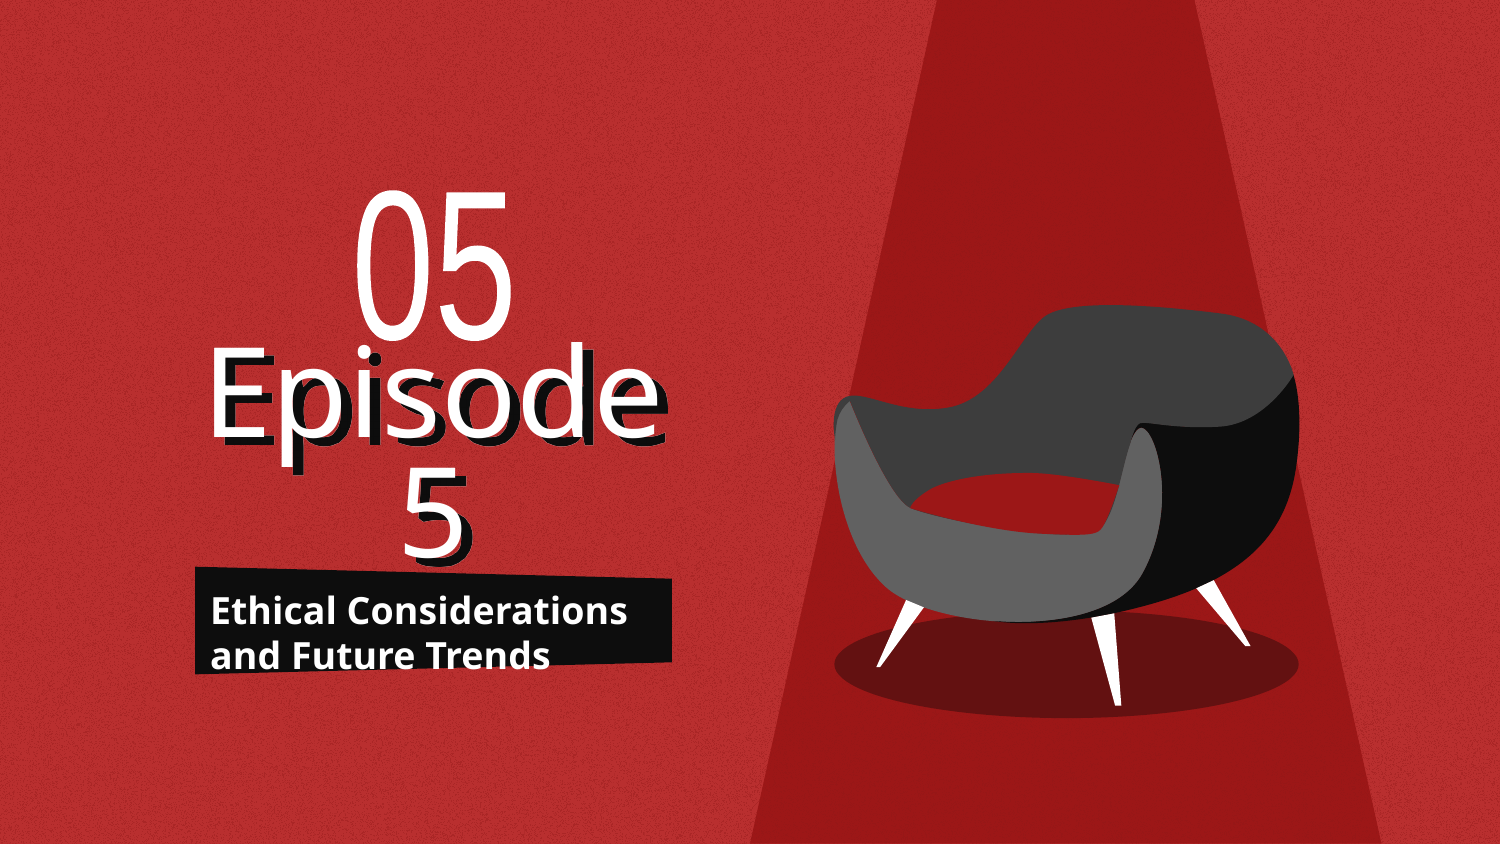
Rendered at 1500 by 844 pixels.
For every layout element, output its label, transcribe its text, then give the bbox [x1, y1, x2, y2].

subtitle Ethical Considerations and Future Trends [120, 589, 672, 675]
title Episode 5 [184, 386, 683, 538]
text_box [195, 566, 672, 589]
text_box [828, 304, 1305, 719]
title [320, 169, 547, 357]
